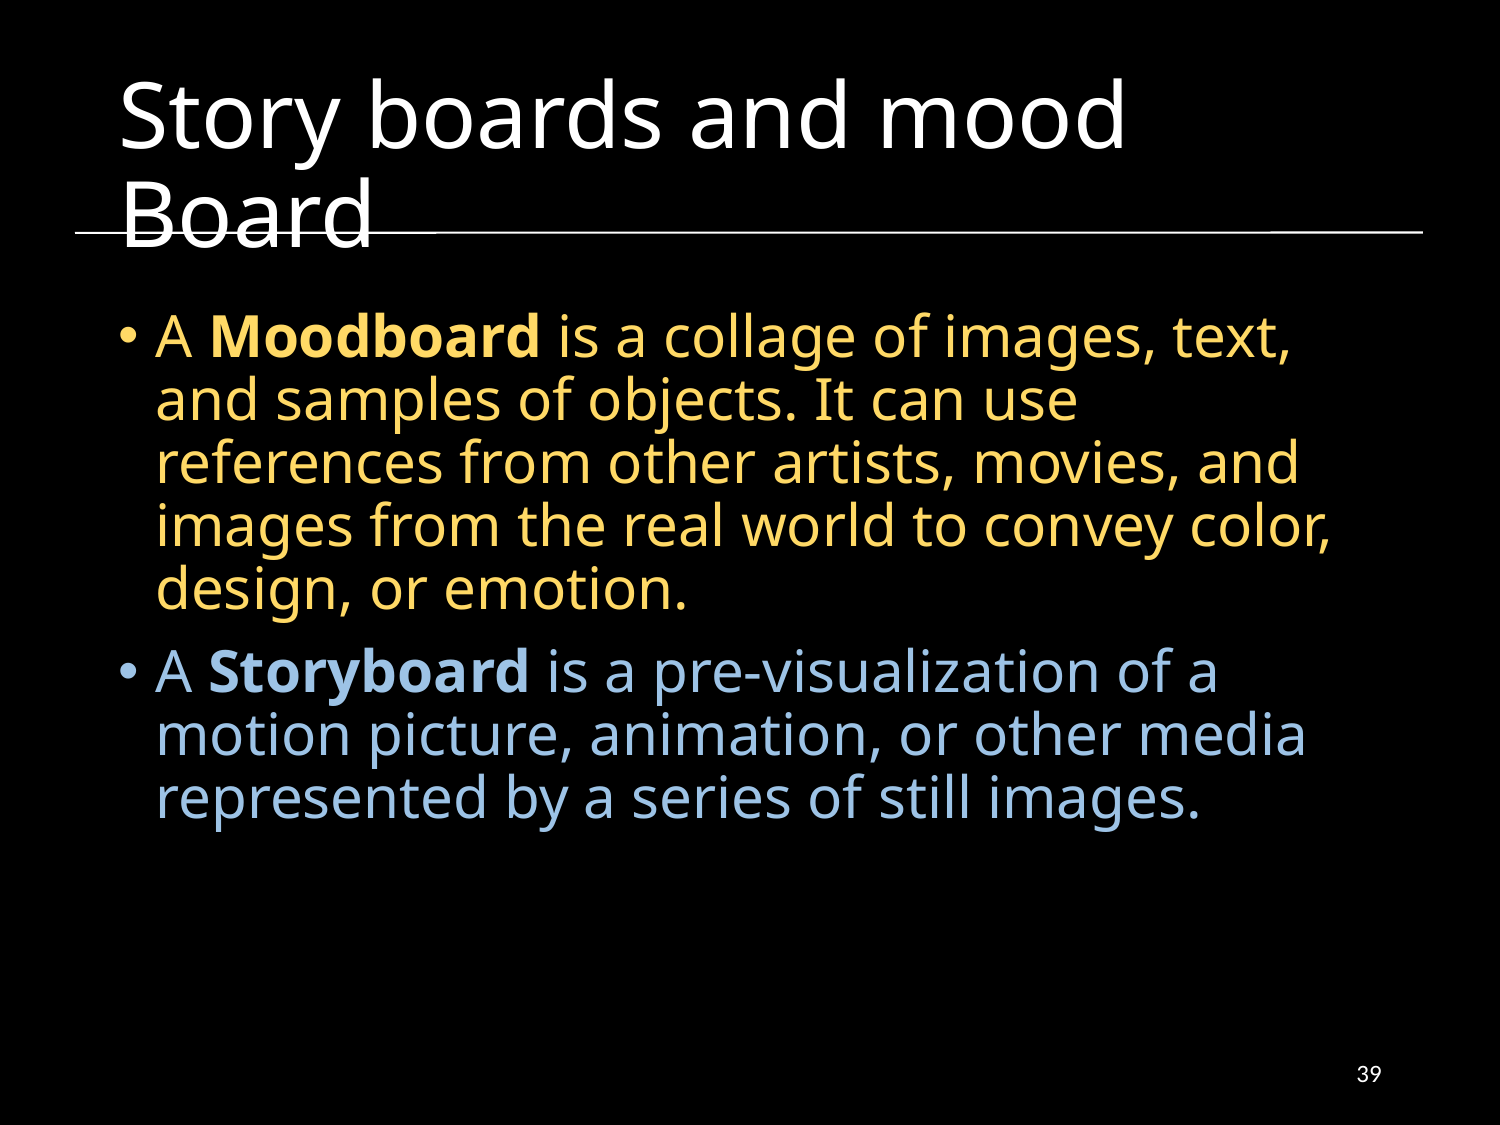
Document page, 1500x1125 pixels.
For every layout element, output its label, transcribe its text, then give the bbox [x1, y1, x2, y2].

list A Moodboard is a collage of images, text, and samples of objects. It can use references from other artists, movies, and images from the real world to convey color, design, or emotion. A Storyboard is a pre-visualization of a motion picture, animation, or other media represented by a series of still images. [103, 299, 1397, 1014]
title Story boards and mood Board [103, 59, 1397, 278]
slide_number 39 [1059, 1042, 1397, 1103]
